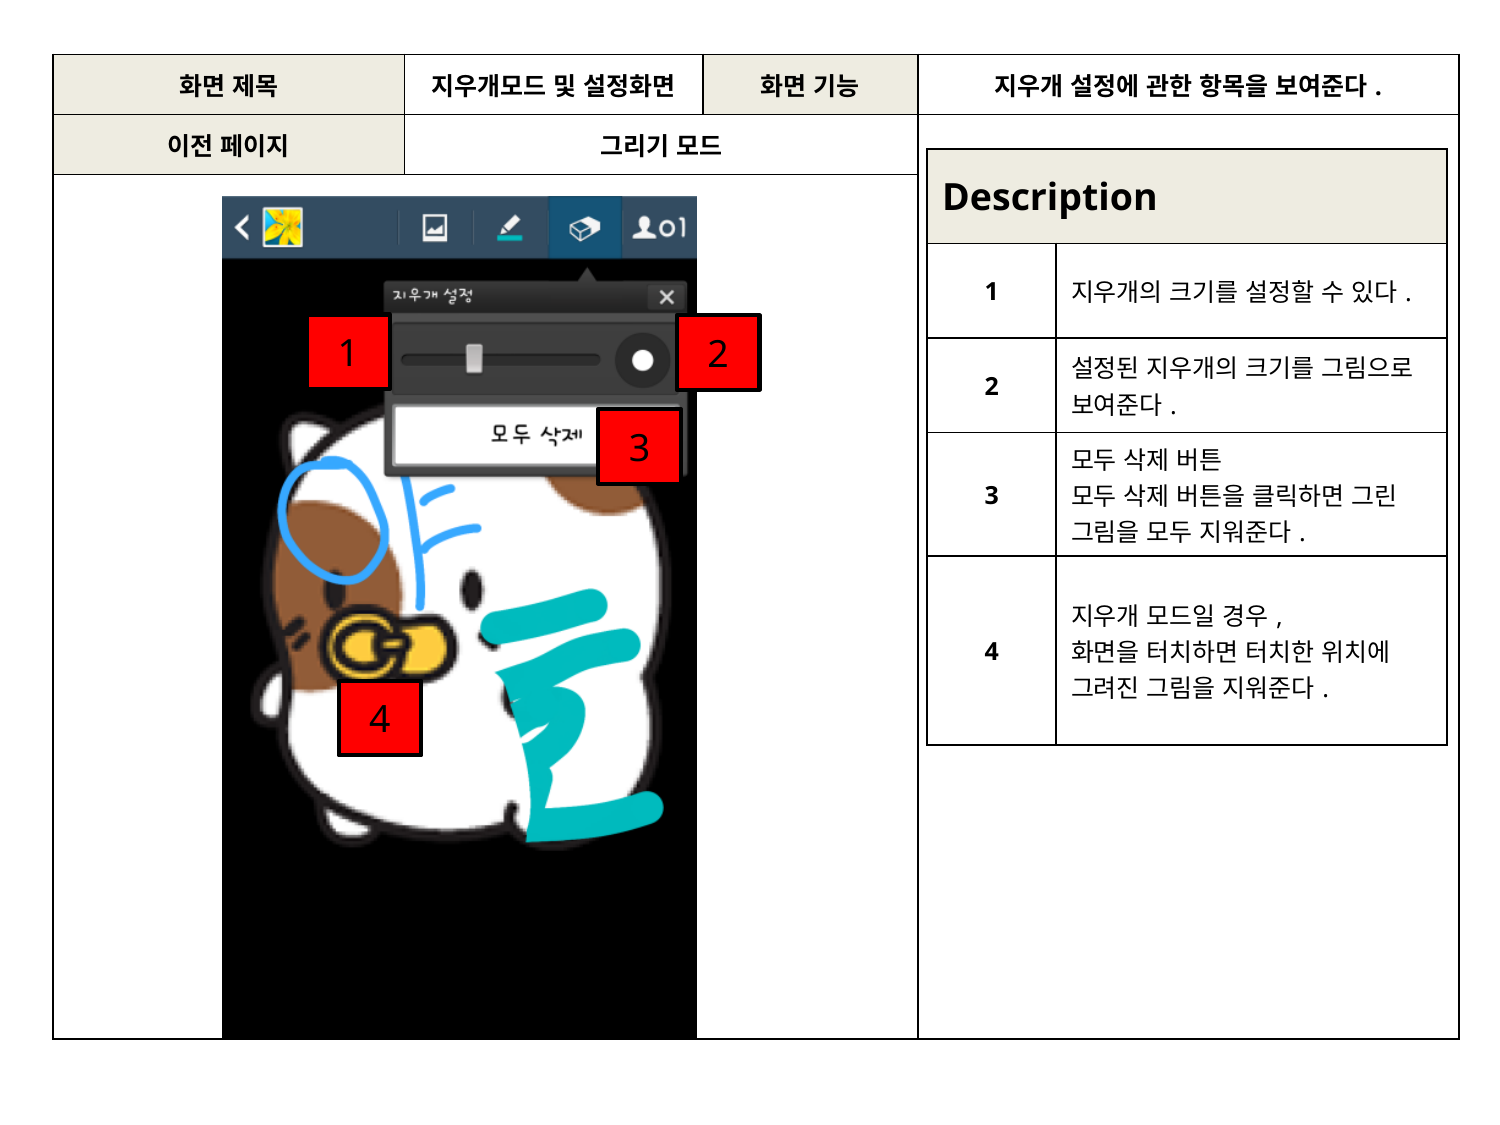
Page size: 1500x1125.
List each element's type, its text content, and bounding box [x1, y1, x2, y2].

table_cell 3 [928, 433, 1055, 555]
table_cell 이전 페이지 [54, 115, 404, 174]
table_header 화면 제목 [54, 55, 404, 114]
table_cell 4 [928, 557, 1055, 744]
table_cell 지우개 모드일 경우, 화면을 터치하면 터치한 위치에 그려진 그림을 지워준다. [1057, 557, 1446, 744]
table_cell 모두 삭제 버튼 모두 삭제 버튼을 클릭하면 그린 그림을 모두 지워준다. [1057, 433, 1446, 555]
table_header 지우개 설정에 관한 항목을 보여준다. [919, 55, 1458, 114]
table_cell 1 [928, 244, 1055, 337]
table_cell 2 [928, 339, 1055, 432]
table_cell [919, 115, 1458, 1038]
table_header Description [928, 150, 1446, 243]
table_cell [54, 175, 917, 1038]
picture [222, 195, 697, 1038]
table_cell 지우개의 크기를 설정할 수 있다. [1057, 244, 1446, 337]
table_cell 설정된 지우개의 크기를 그림으로 보여준다. [1057, 339, 1446, 432]
table_header 지우개모드 및 설정화면 [405, 55, 702, 114]
text_box 2 [702, 313, 762, 392]
table_cell 그리기 모드 [405, 115, 917, 174]
table_header 화면 기능 [704, 55, 917, 114]
